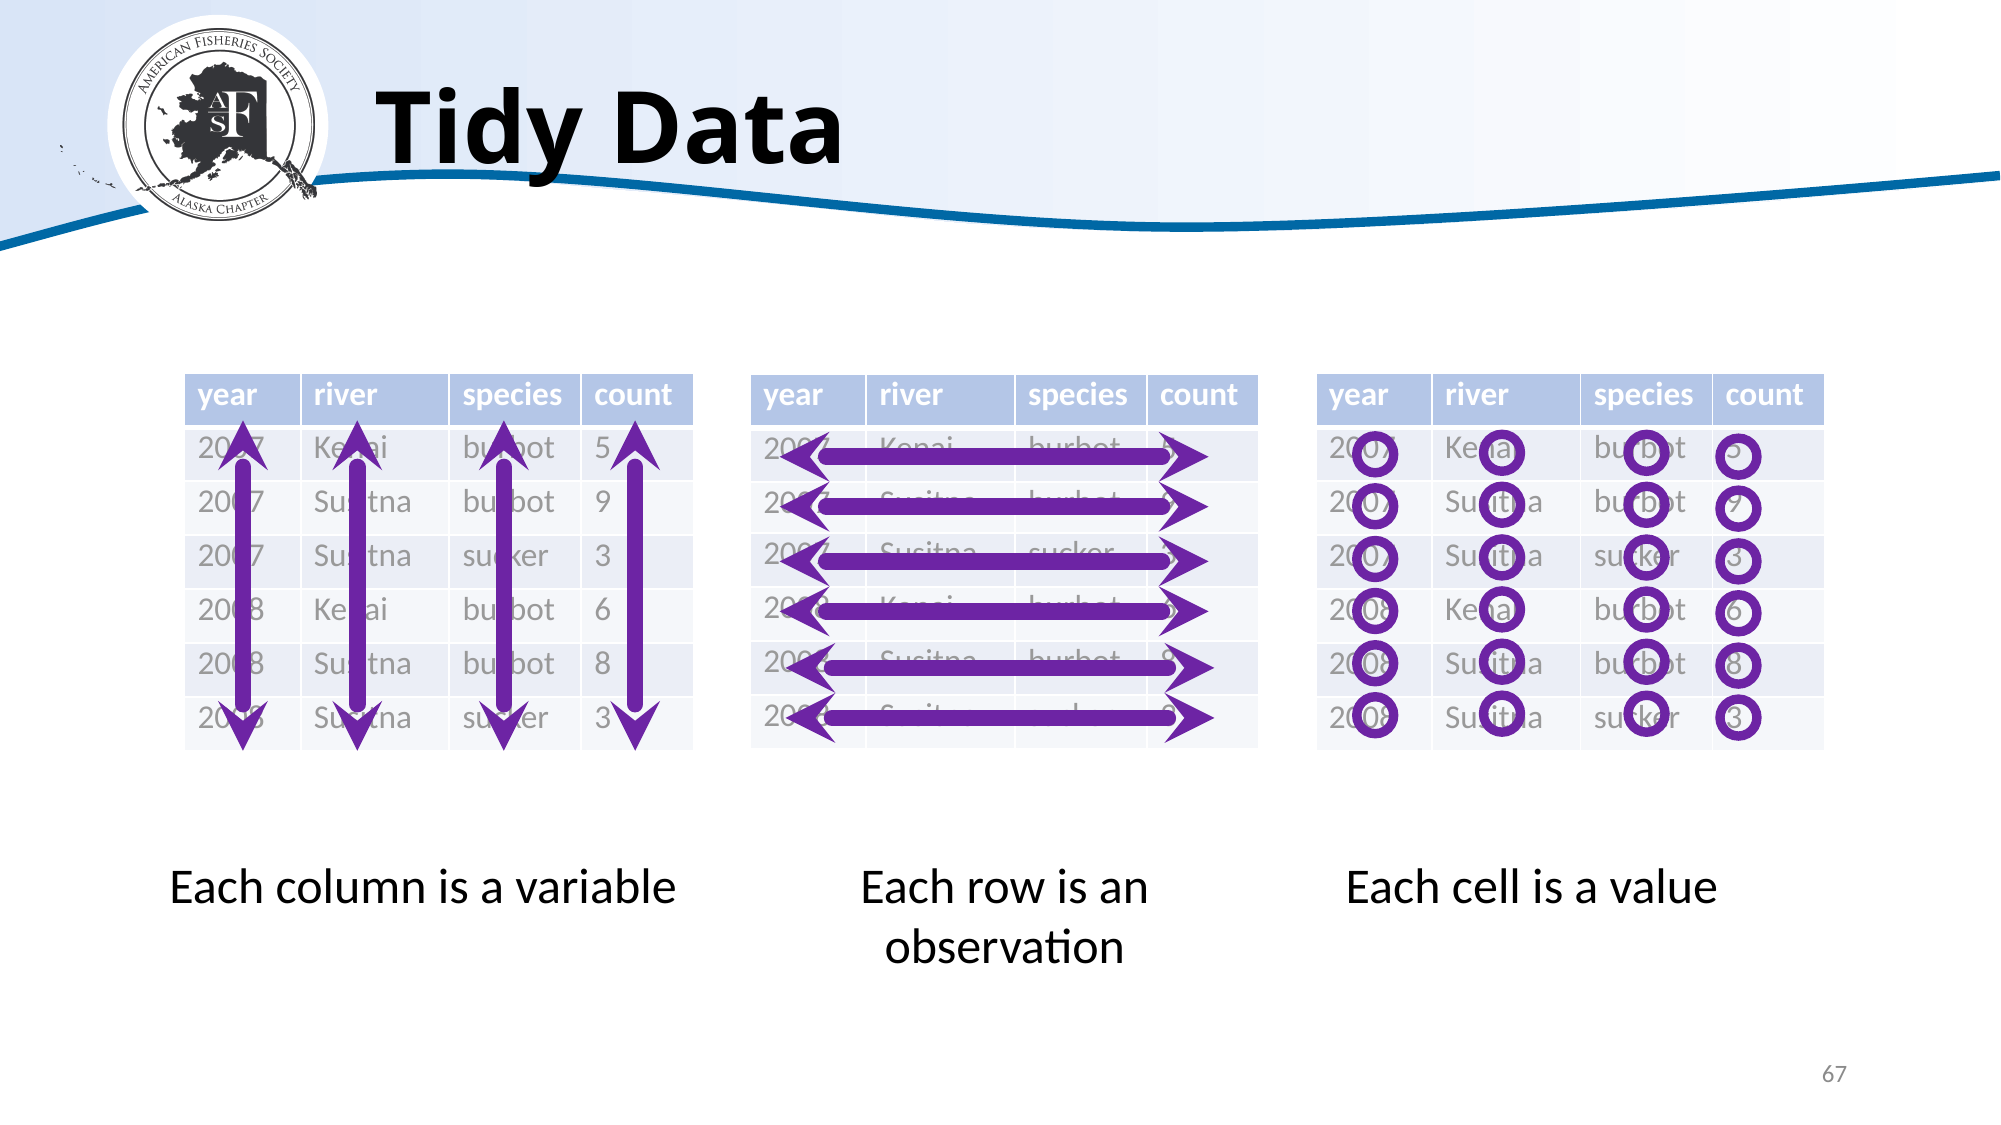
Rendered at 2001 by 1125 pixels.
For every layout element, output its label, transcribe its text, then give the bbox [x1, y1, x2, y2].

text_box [153, 845, 1757, 983]
text_box [152, 360, 1848, 765]
picture [60, 28, 317, 221]
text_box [1356, 486, 1757, 528]
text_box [1356, 538, 1757, 580]
title Tidy Data [359, 30, 1863, 232]
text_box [1356, 643, 1757, 685]
slide_number 67 [1412, 1042, 1863, 1103]
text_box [1356, 434, 1757, 476]
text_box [242, 420, 636, 751]
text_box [1356, 695, 1757, 737]
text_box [1356, 590, 1757, 632]
